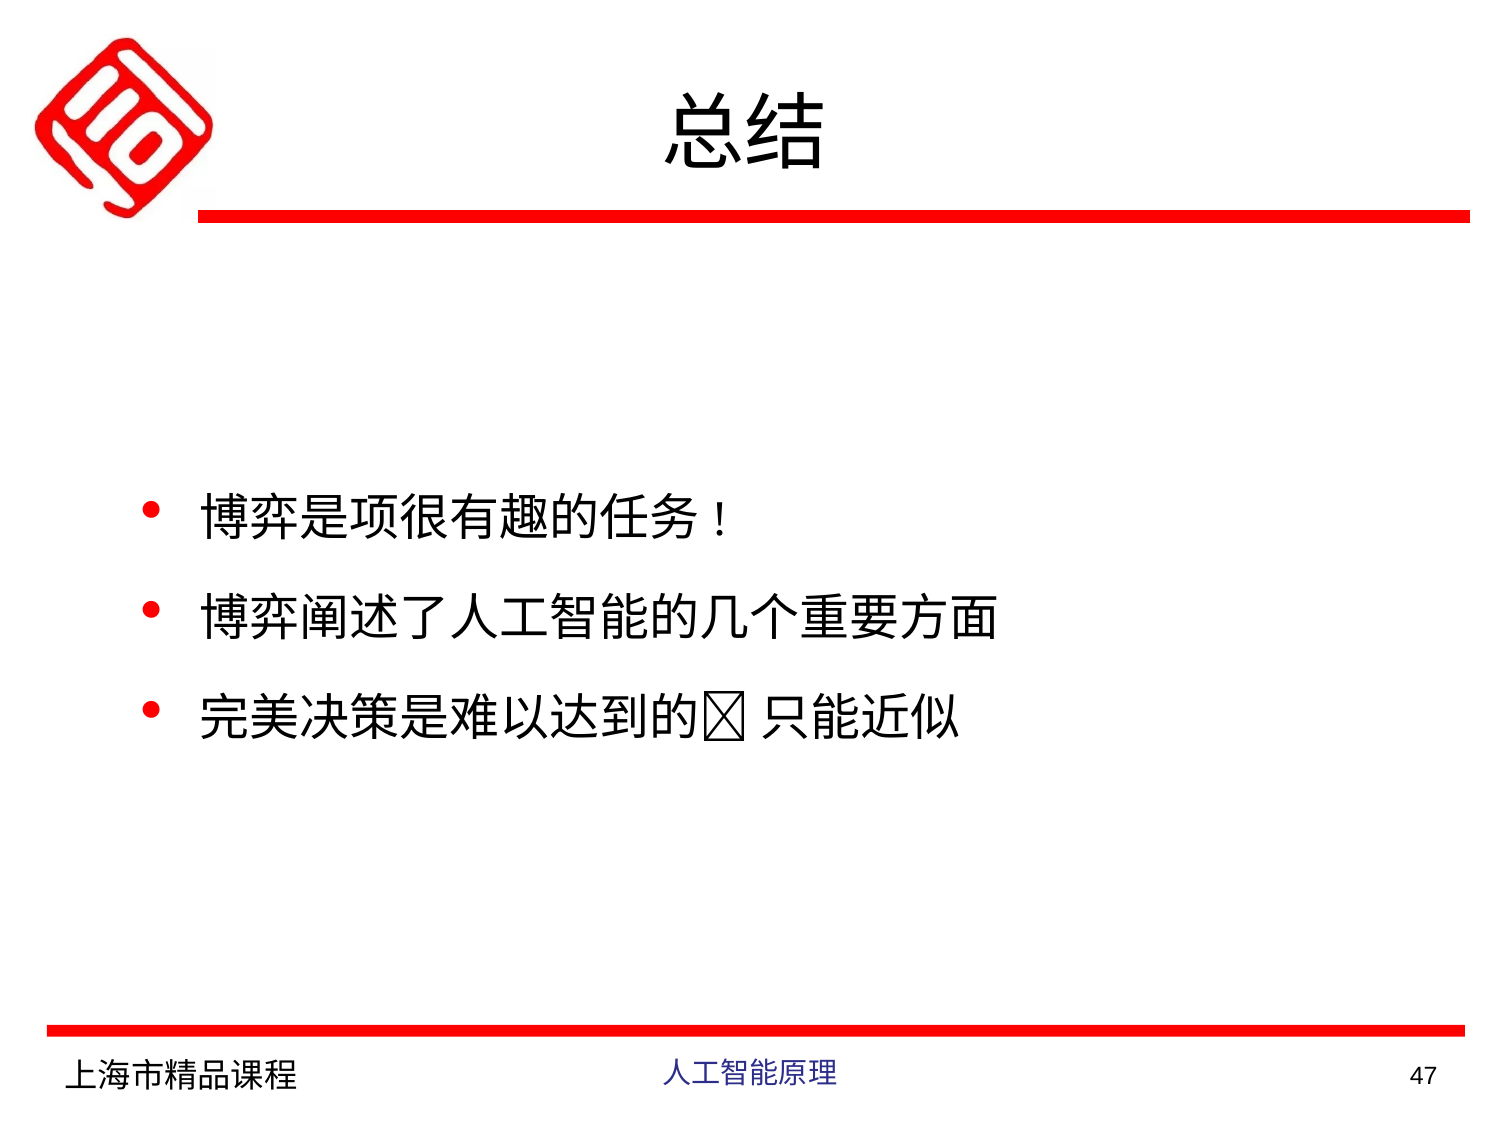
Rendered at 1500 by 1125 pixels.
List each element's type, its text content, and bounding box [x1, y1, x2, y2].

text_box 总结 [36, 71, 1454, 202]
picture [31, 34, 216, 221]
text_box 博弈是项很有趣的任务! 博弈阐述了人工智能的几个重要方面 完美决策是难以达到的 只能近似 [53, 196, 1437, 1005]
footer 人工智能原理 [512, 1046, 988, 1125]
slide_number 上海市精品课程 [50, 1046, 450, 1125]
slide_number 47 [1287, 1051, 1454, 1088]
